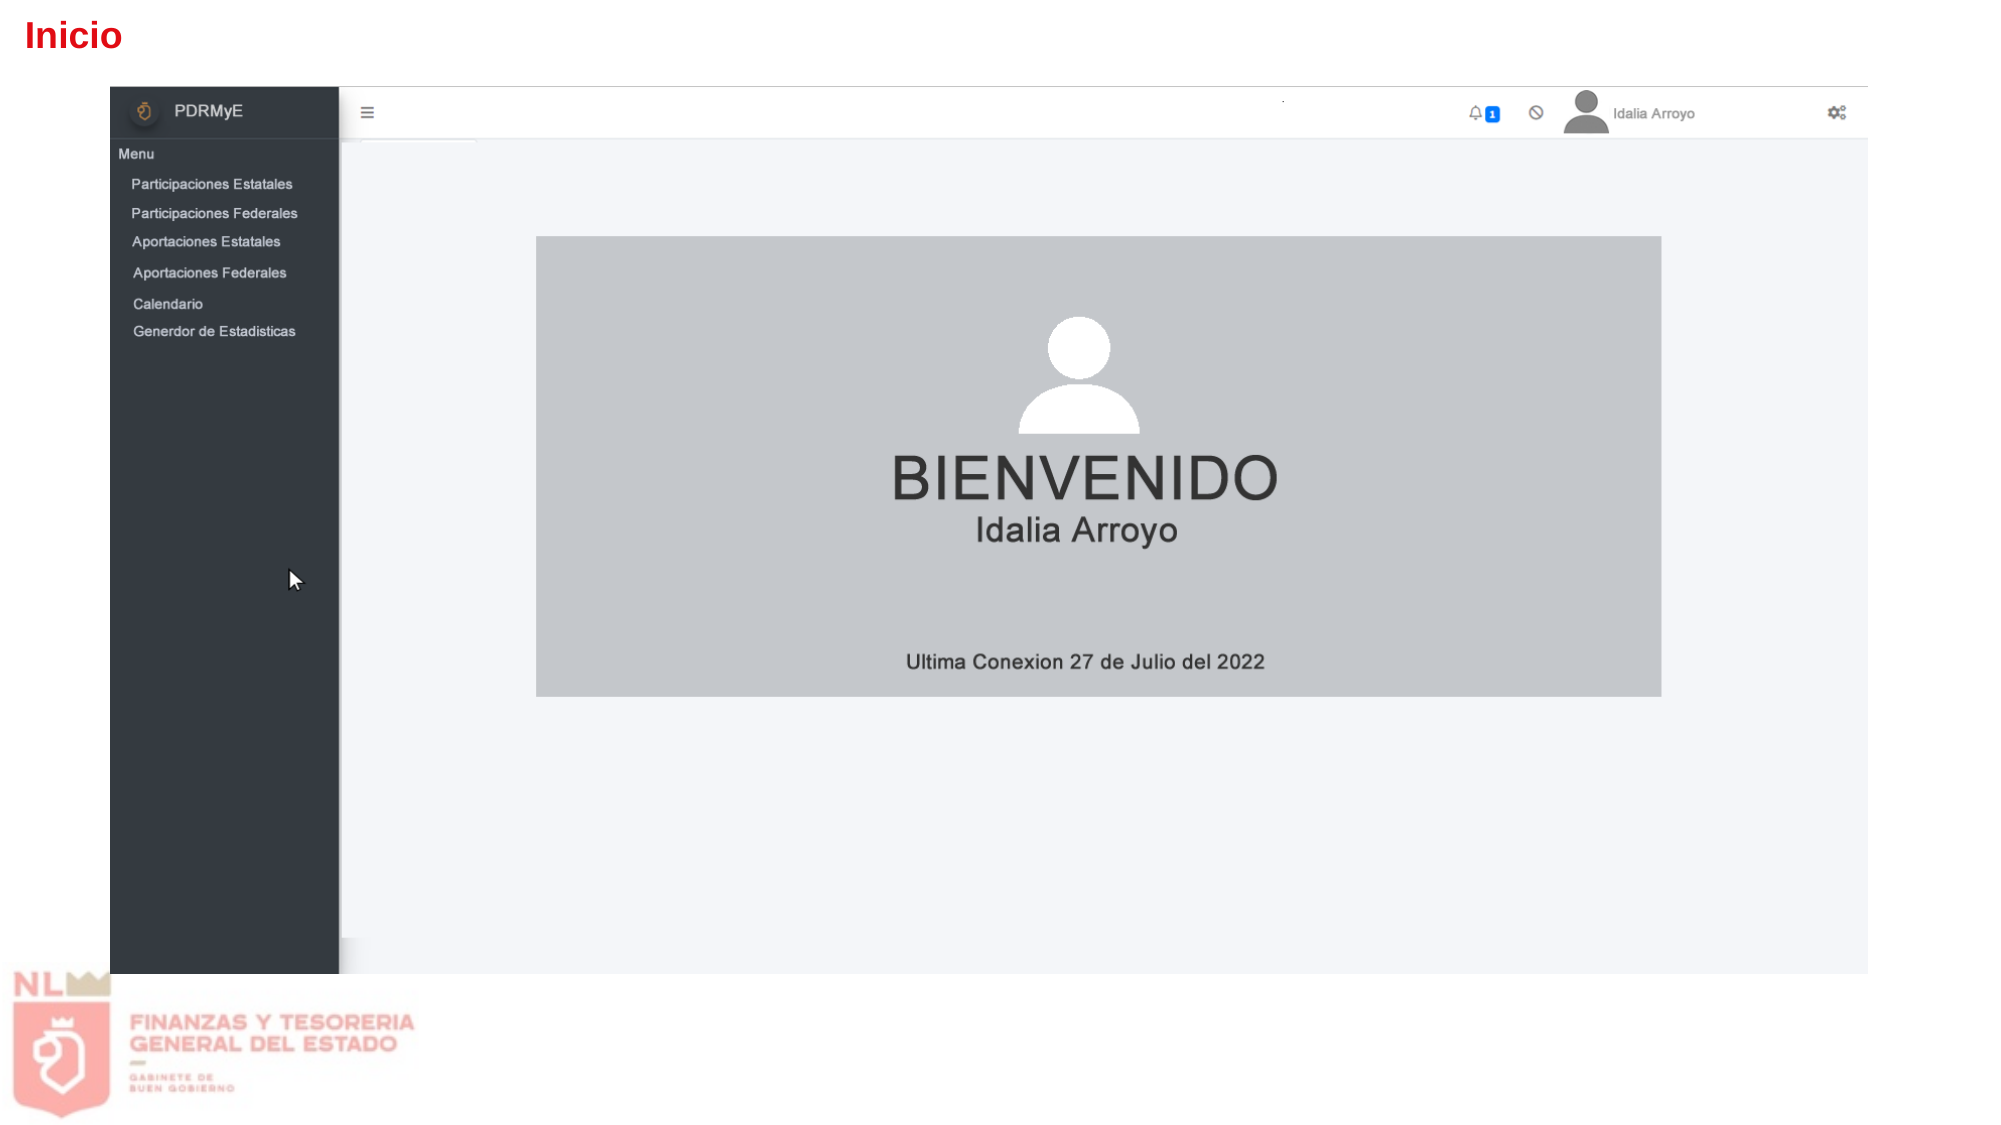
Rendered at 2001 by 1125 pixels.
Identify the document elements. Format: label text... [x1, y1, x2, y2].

picture [110, 86, 1868, 974]
text_box [2, 961, 420, 1125]
text_box Inicio [10, 3, 139, 64]
